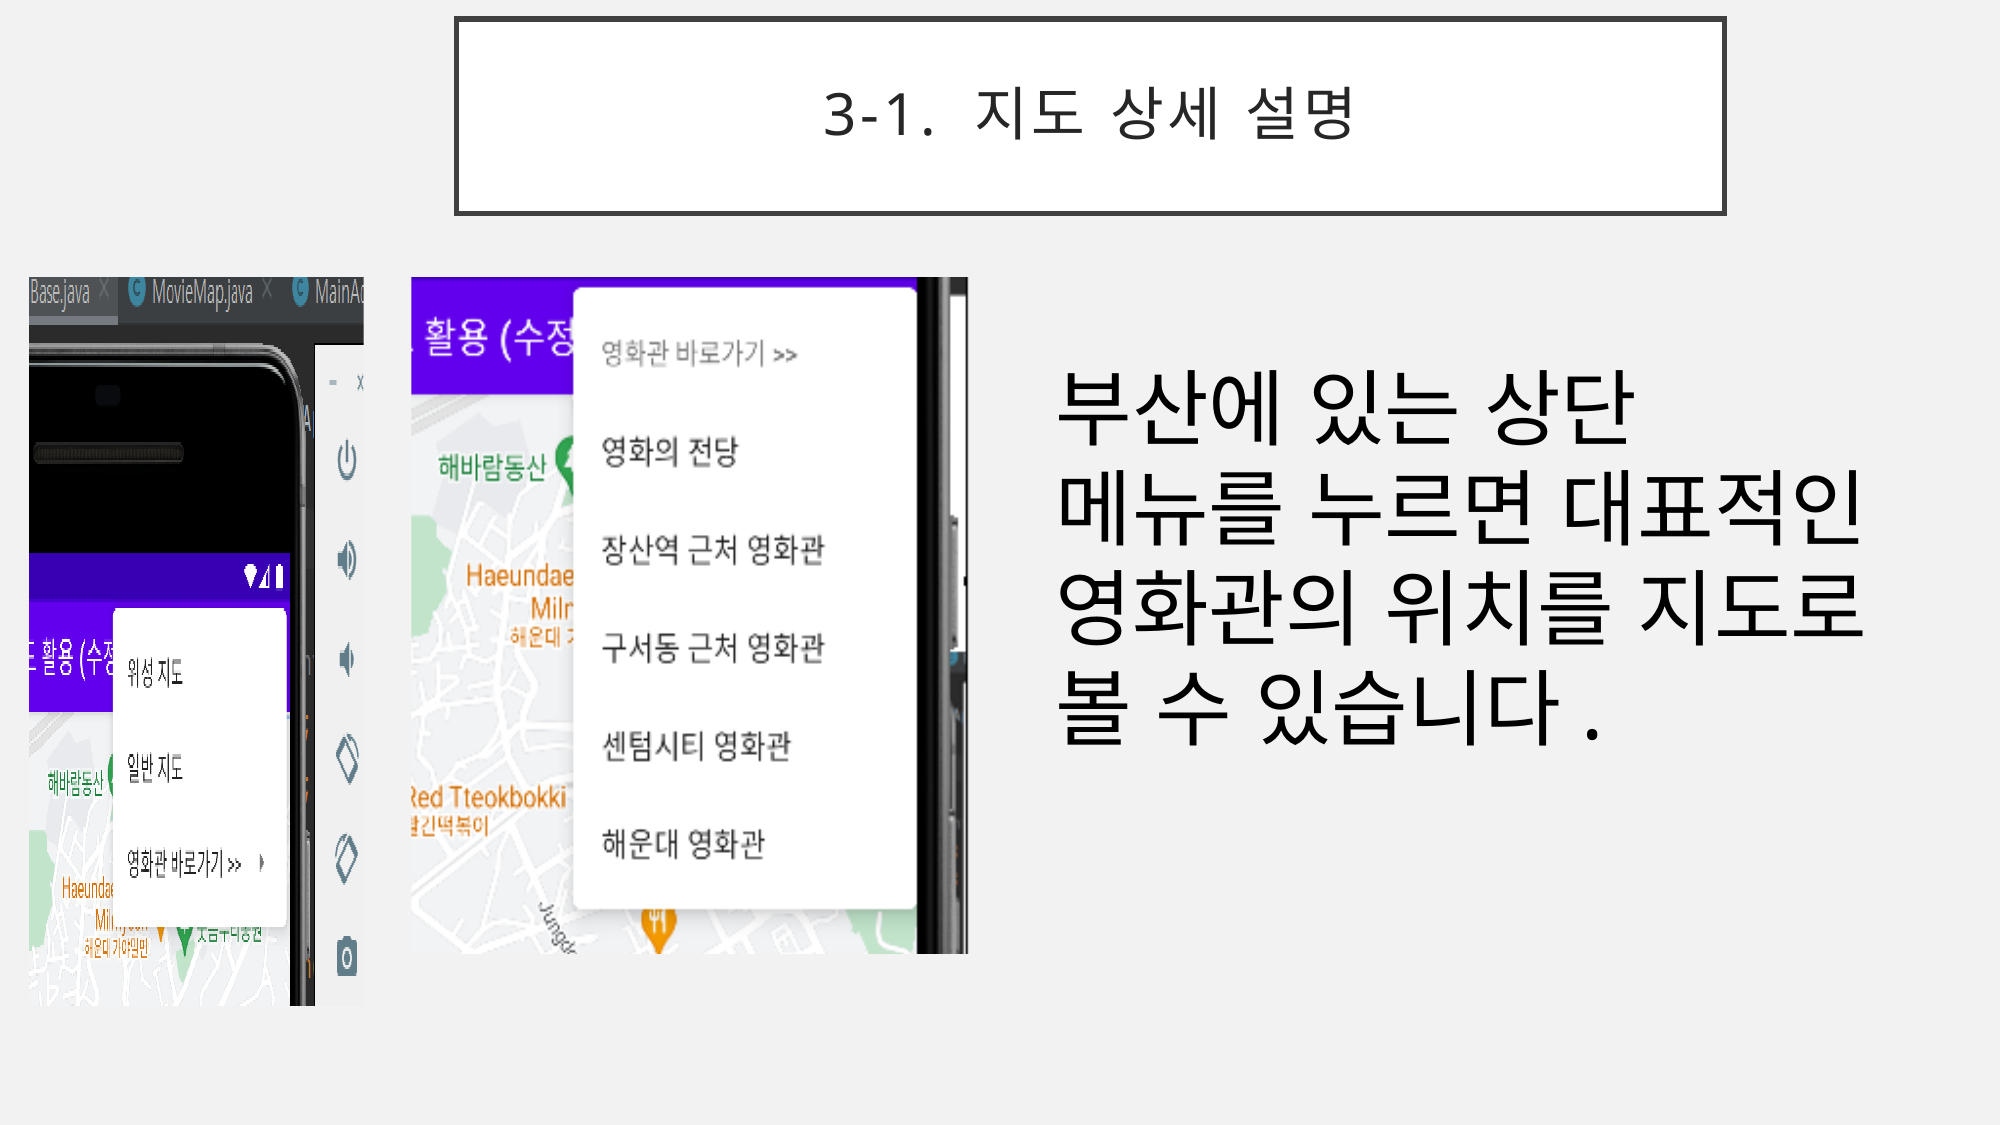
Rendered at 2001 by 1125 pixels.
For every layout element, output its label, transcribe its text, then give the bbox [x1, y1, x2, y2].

picture [411, 277, 969, 954]
title 3-1. 지도 상세 설명 [454, 16, 1727, 216]
text_box 부산에 있는 상단 메뉴를 누르면 대표적인 영화관의 위치를 지도로 볼 수 있습니다. [1041, 348, 1971, 764]
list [29, 277, 364, 1006]
